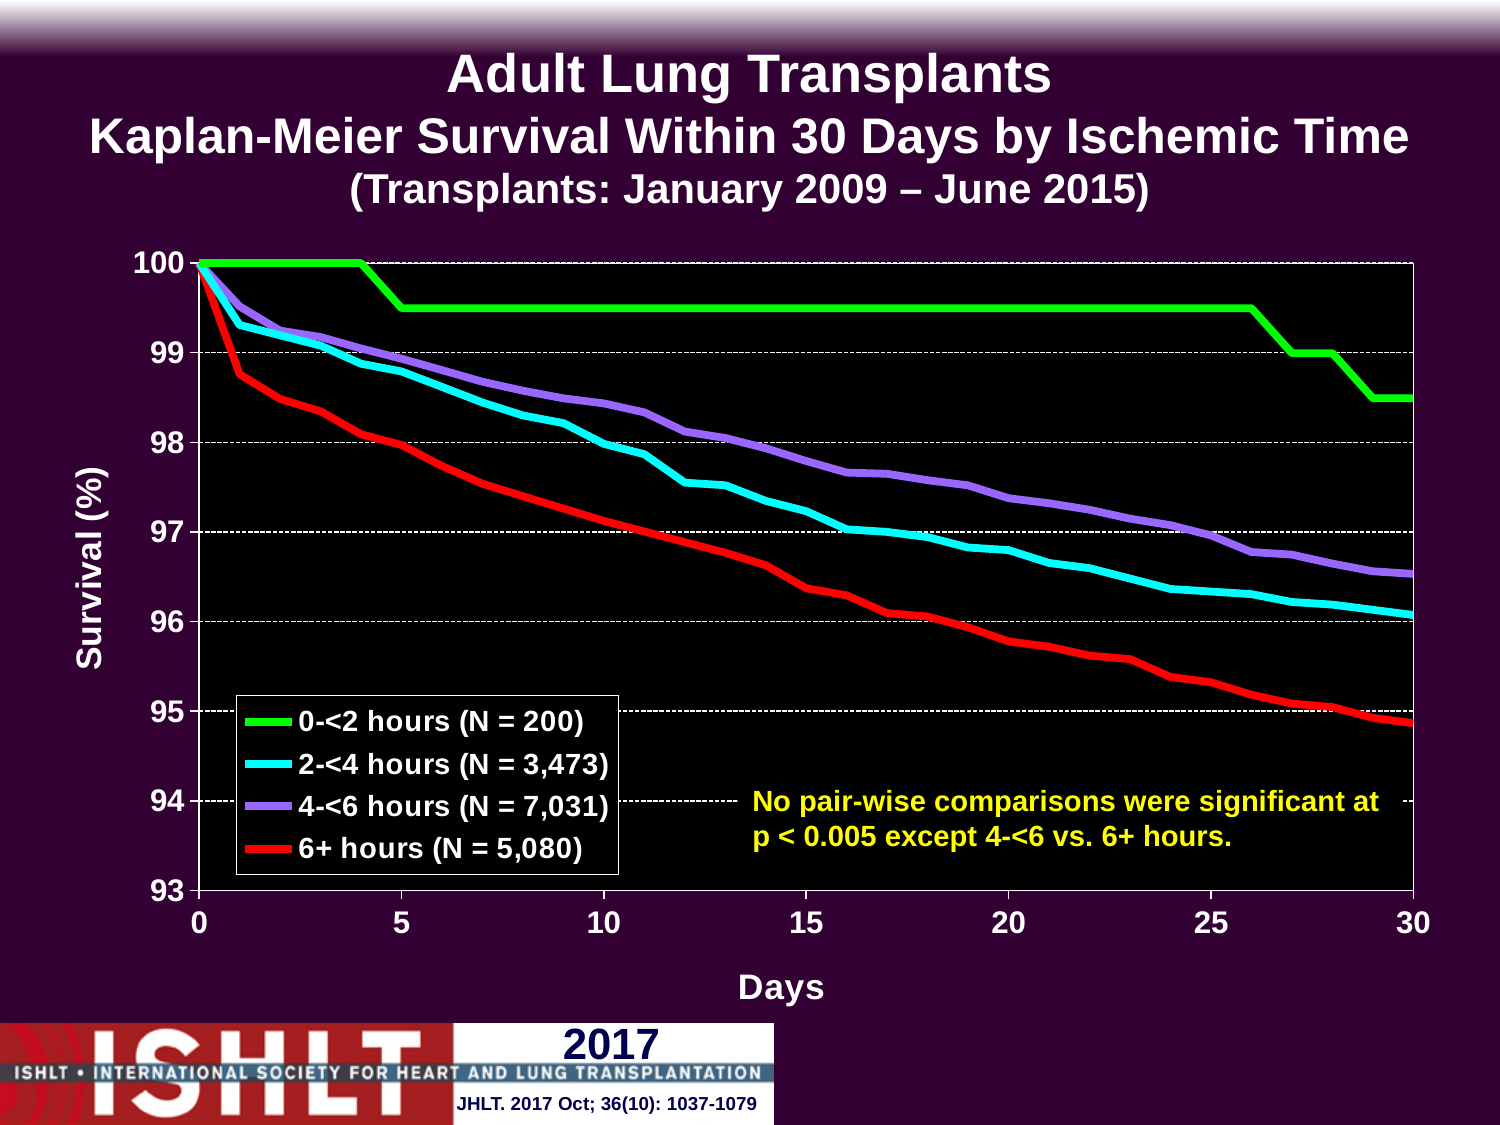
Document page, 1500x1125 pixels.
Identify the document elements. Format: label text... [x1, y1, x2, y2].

title Adult Lung Transplants Kaplan-Meier Survival Within 30 Days by Ischemic Time [0, 49, 1500, 154]
text_box (Transplants: January 2009 – June 2015) [0, 154, 1500, 220]
chart [37, 235, 1451, 1051]
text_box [0, 1007, 774, 1125]
